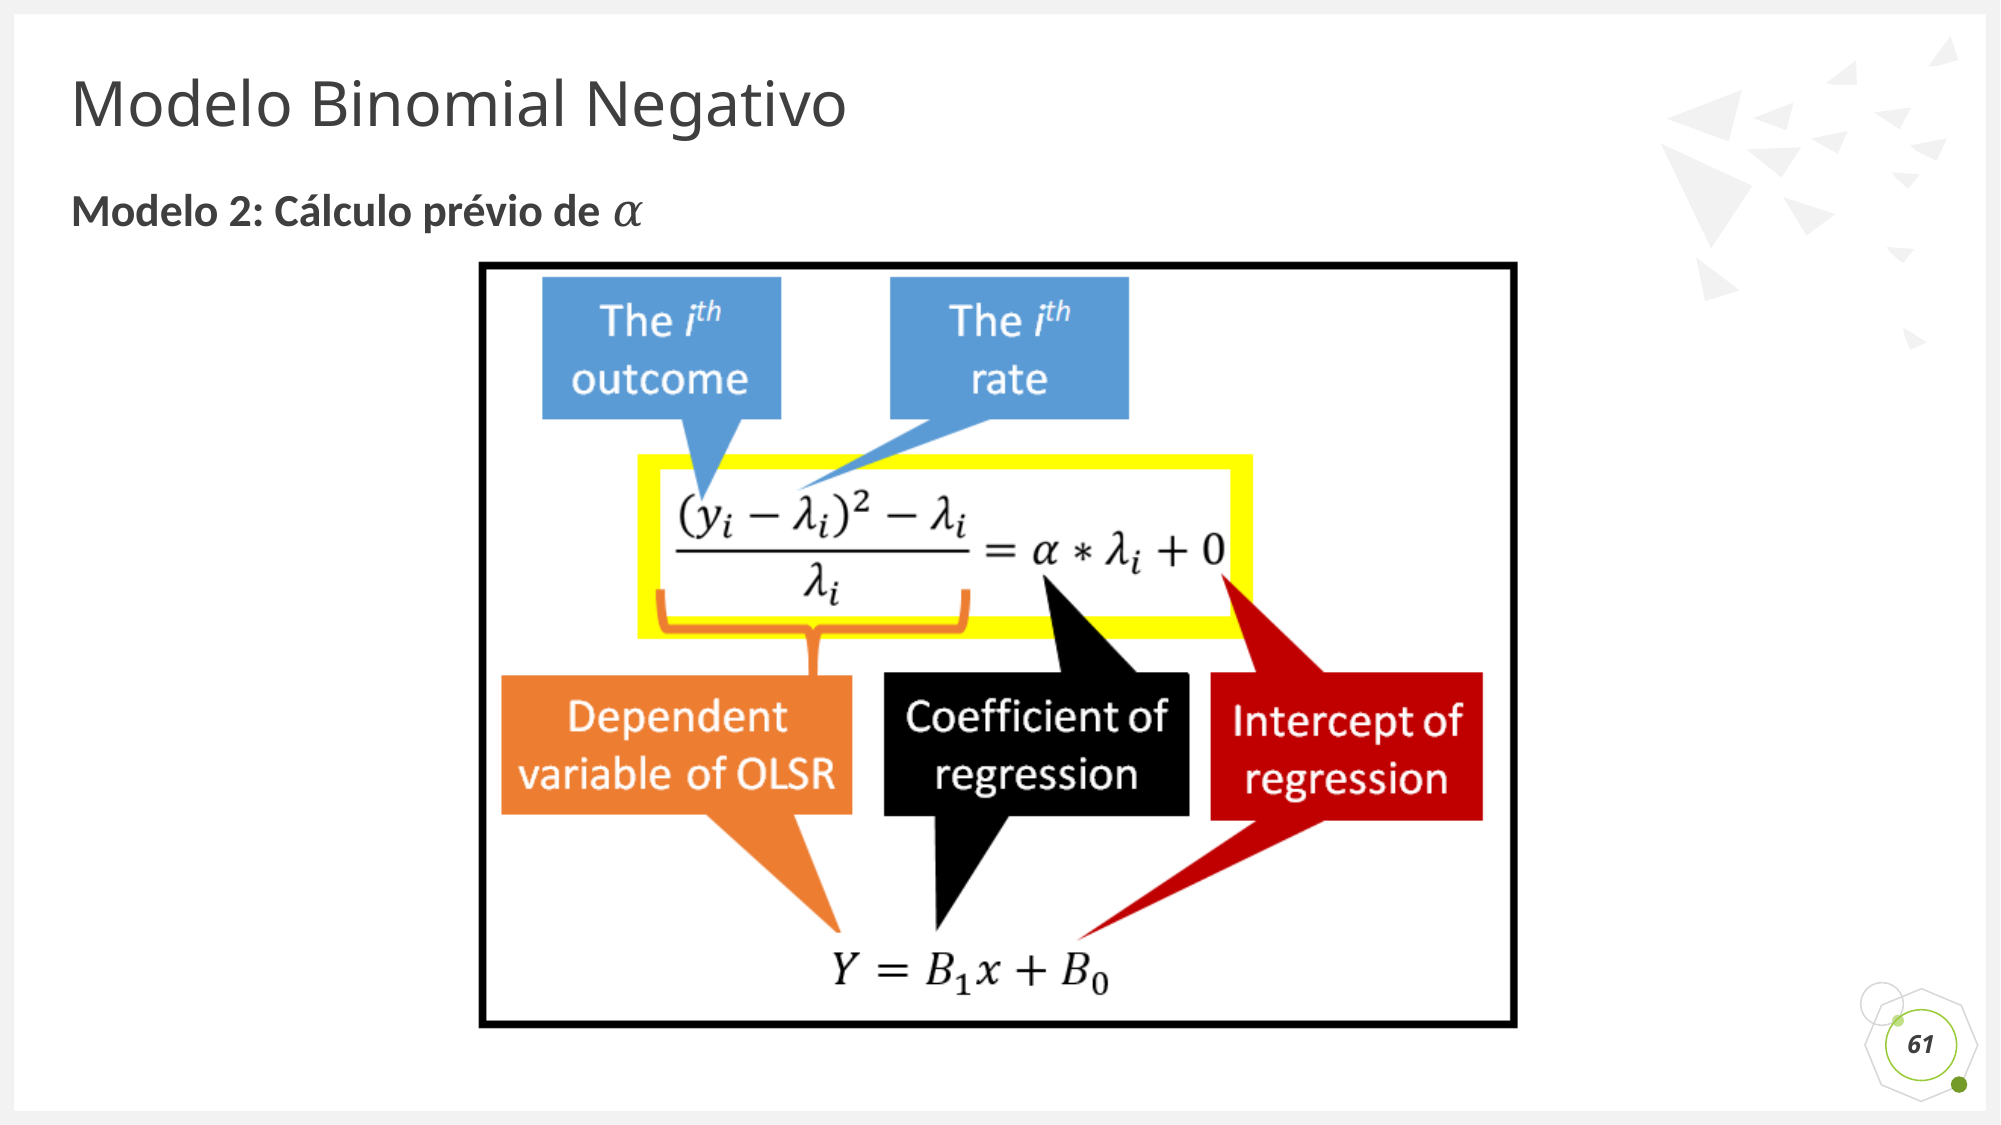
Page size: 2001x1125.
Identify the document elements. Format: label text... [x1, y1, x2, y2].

slide_number ‹#› [1885, 1008, 1958, 1082]
picture [472, 253, 1527, 1036]
list Modelo 2: Cálculo prévio de 𝛼 [70, 186, 1901, 268]
title Modelo Binomial Negativo [70, 70, 1932, 142]
